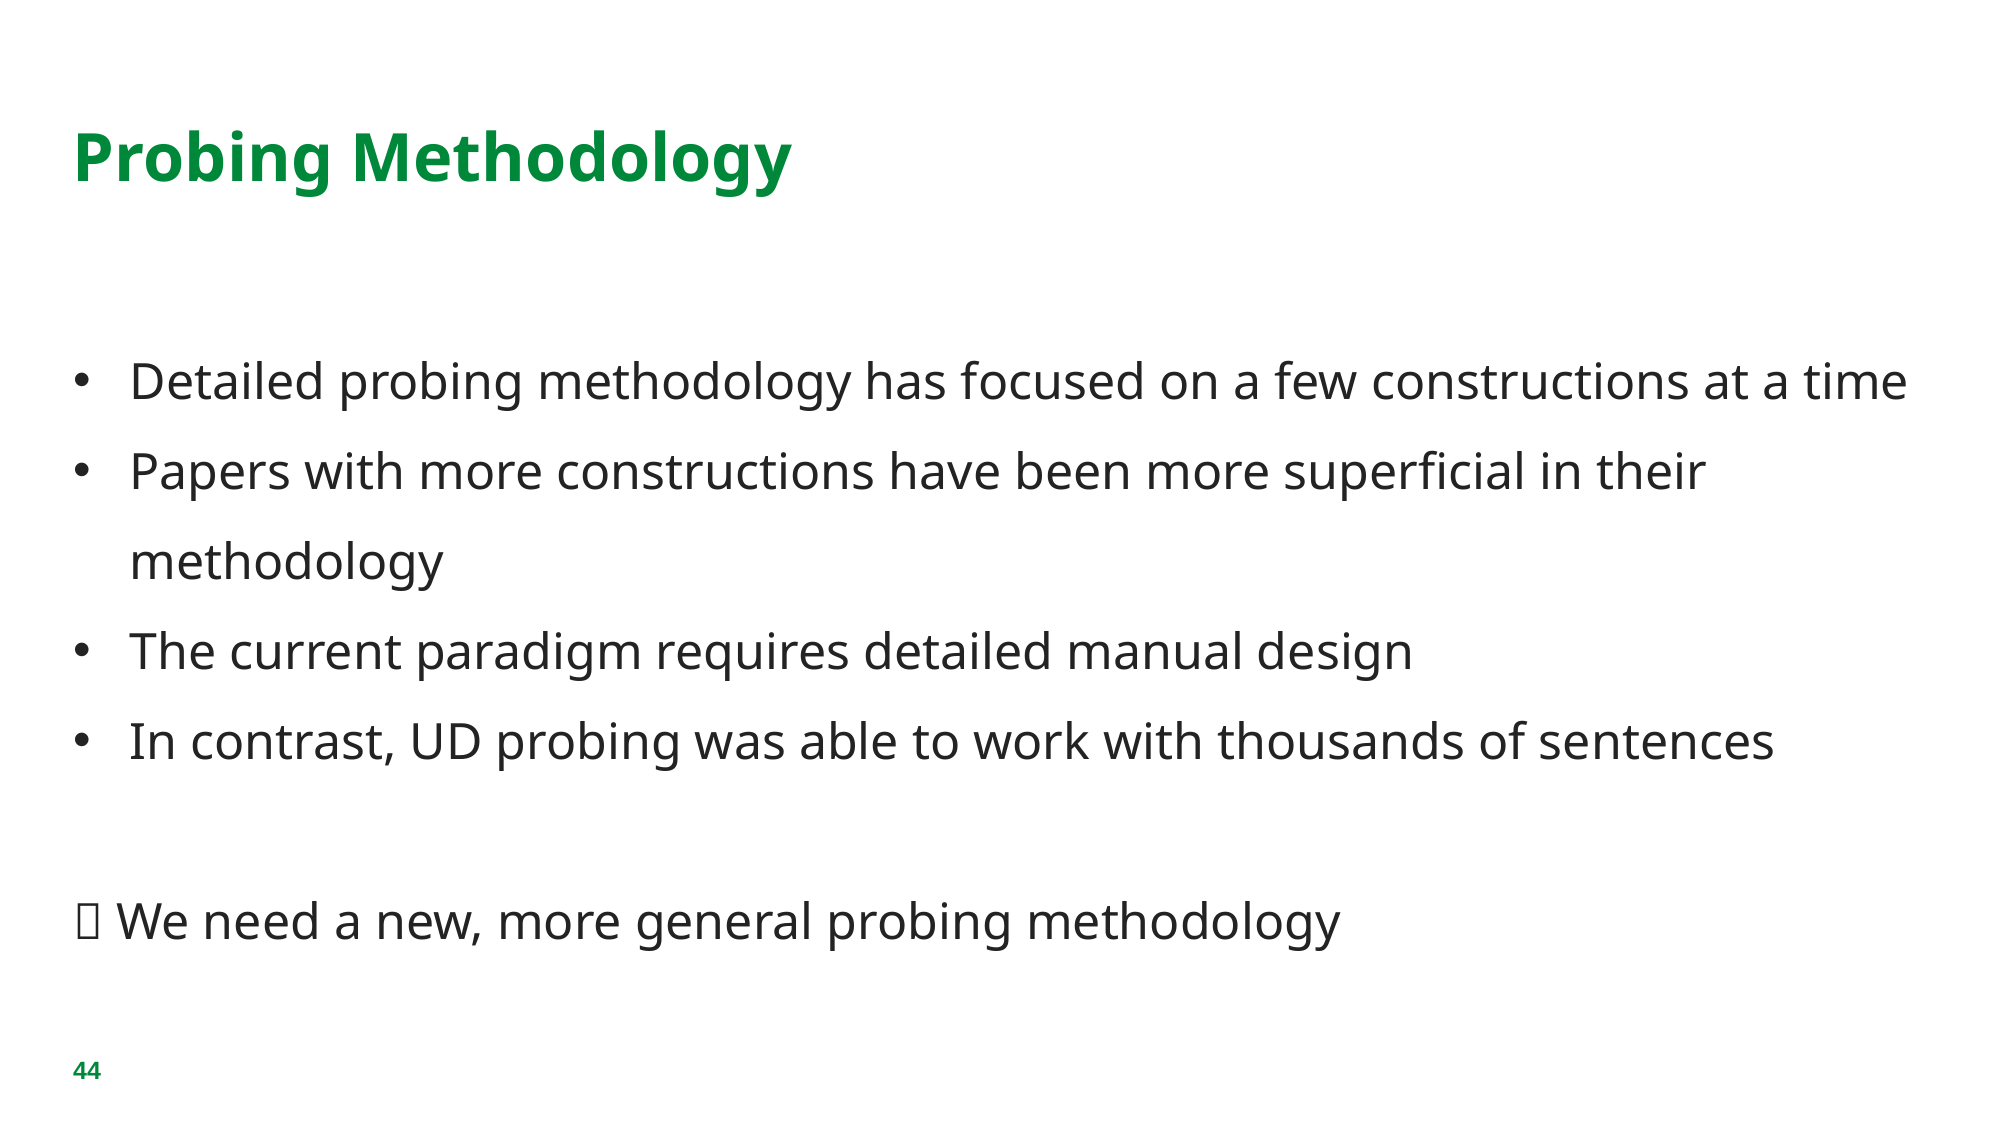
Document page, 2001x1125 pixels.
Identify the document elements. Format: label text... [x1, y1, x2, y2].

list Detailed probing methodology has focused on a few constructions at a time Papers with more constructions have been more superficial in their methodology The current paradigm requires detailed manual design In contrast, UD probing was able to work with thousands of sentences  We need a new, more general probing methodology [73, 245, 1938, 1024]
slide_number 44 [73, 1054, 192, 1099]
list Probing Methodology [72, 72, 1928, 244]
